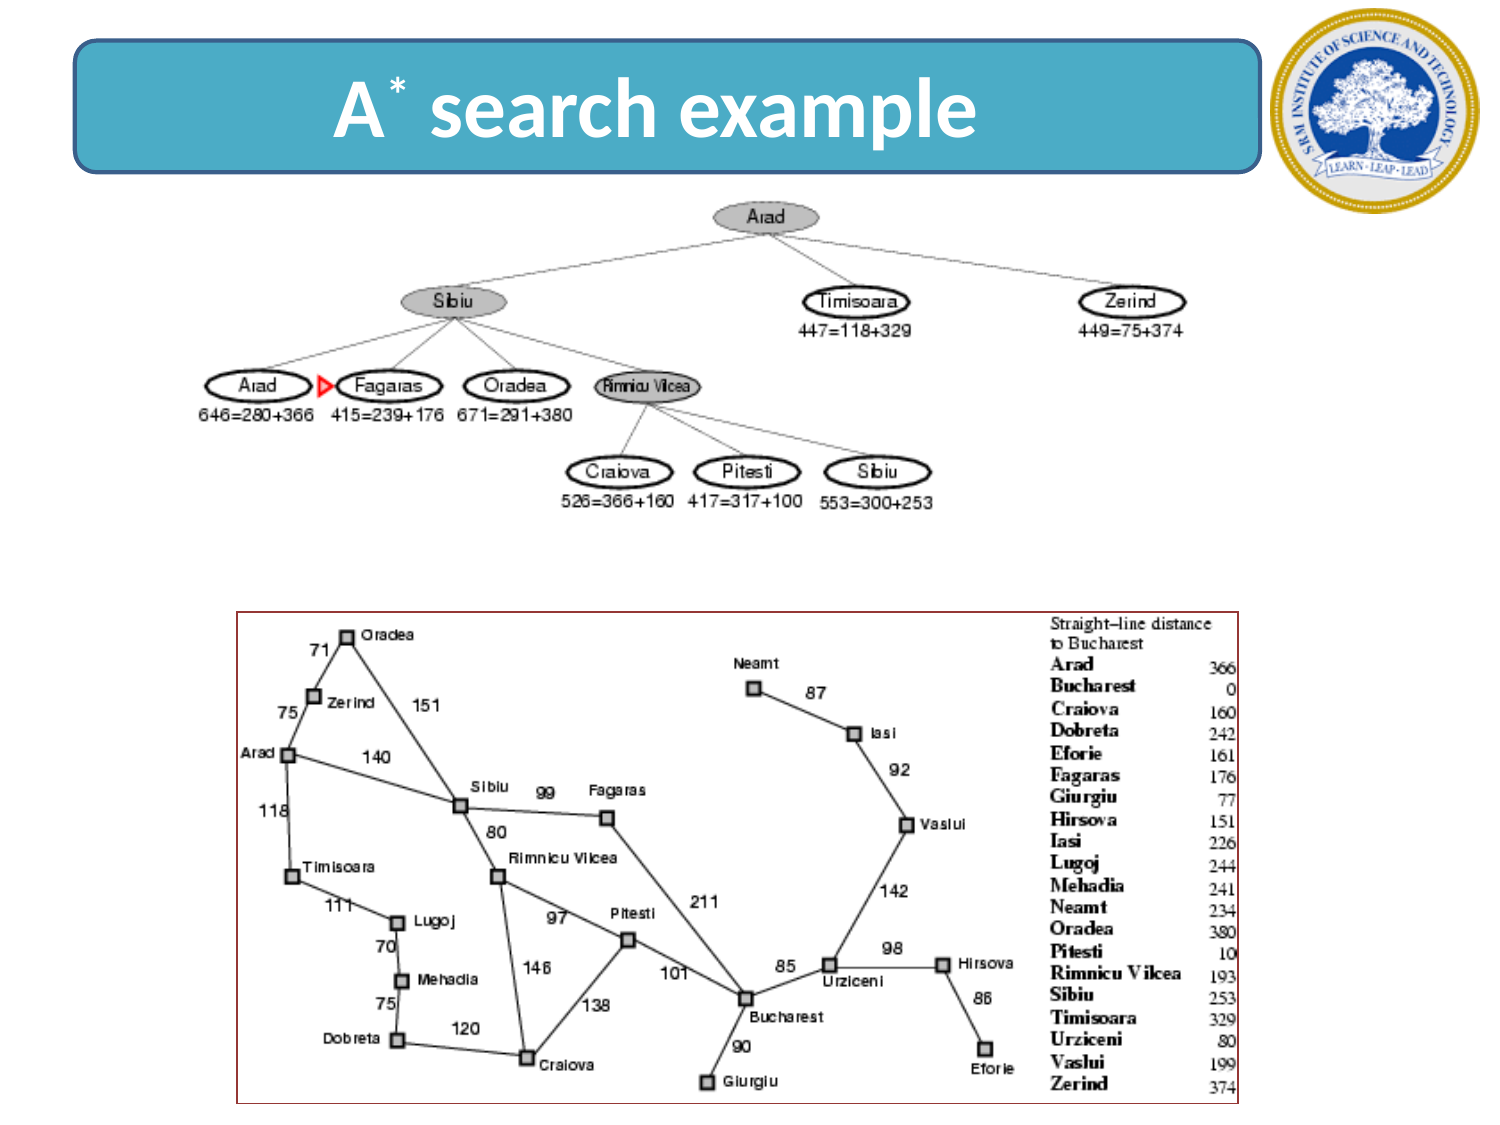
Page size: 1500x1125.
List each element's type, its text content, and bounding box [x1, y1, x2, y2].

text_box [76, 38, 1263, 175]
title A* search example [75, 45, 1238, 163]
picture [1270, 8, 1480, 214]
picture [187, 187, 1238, 1104]
